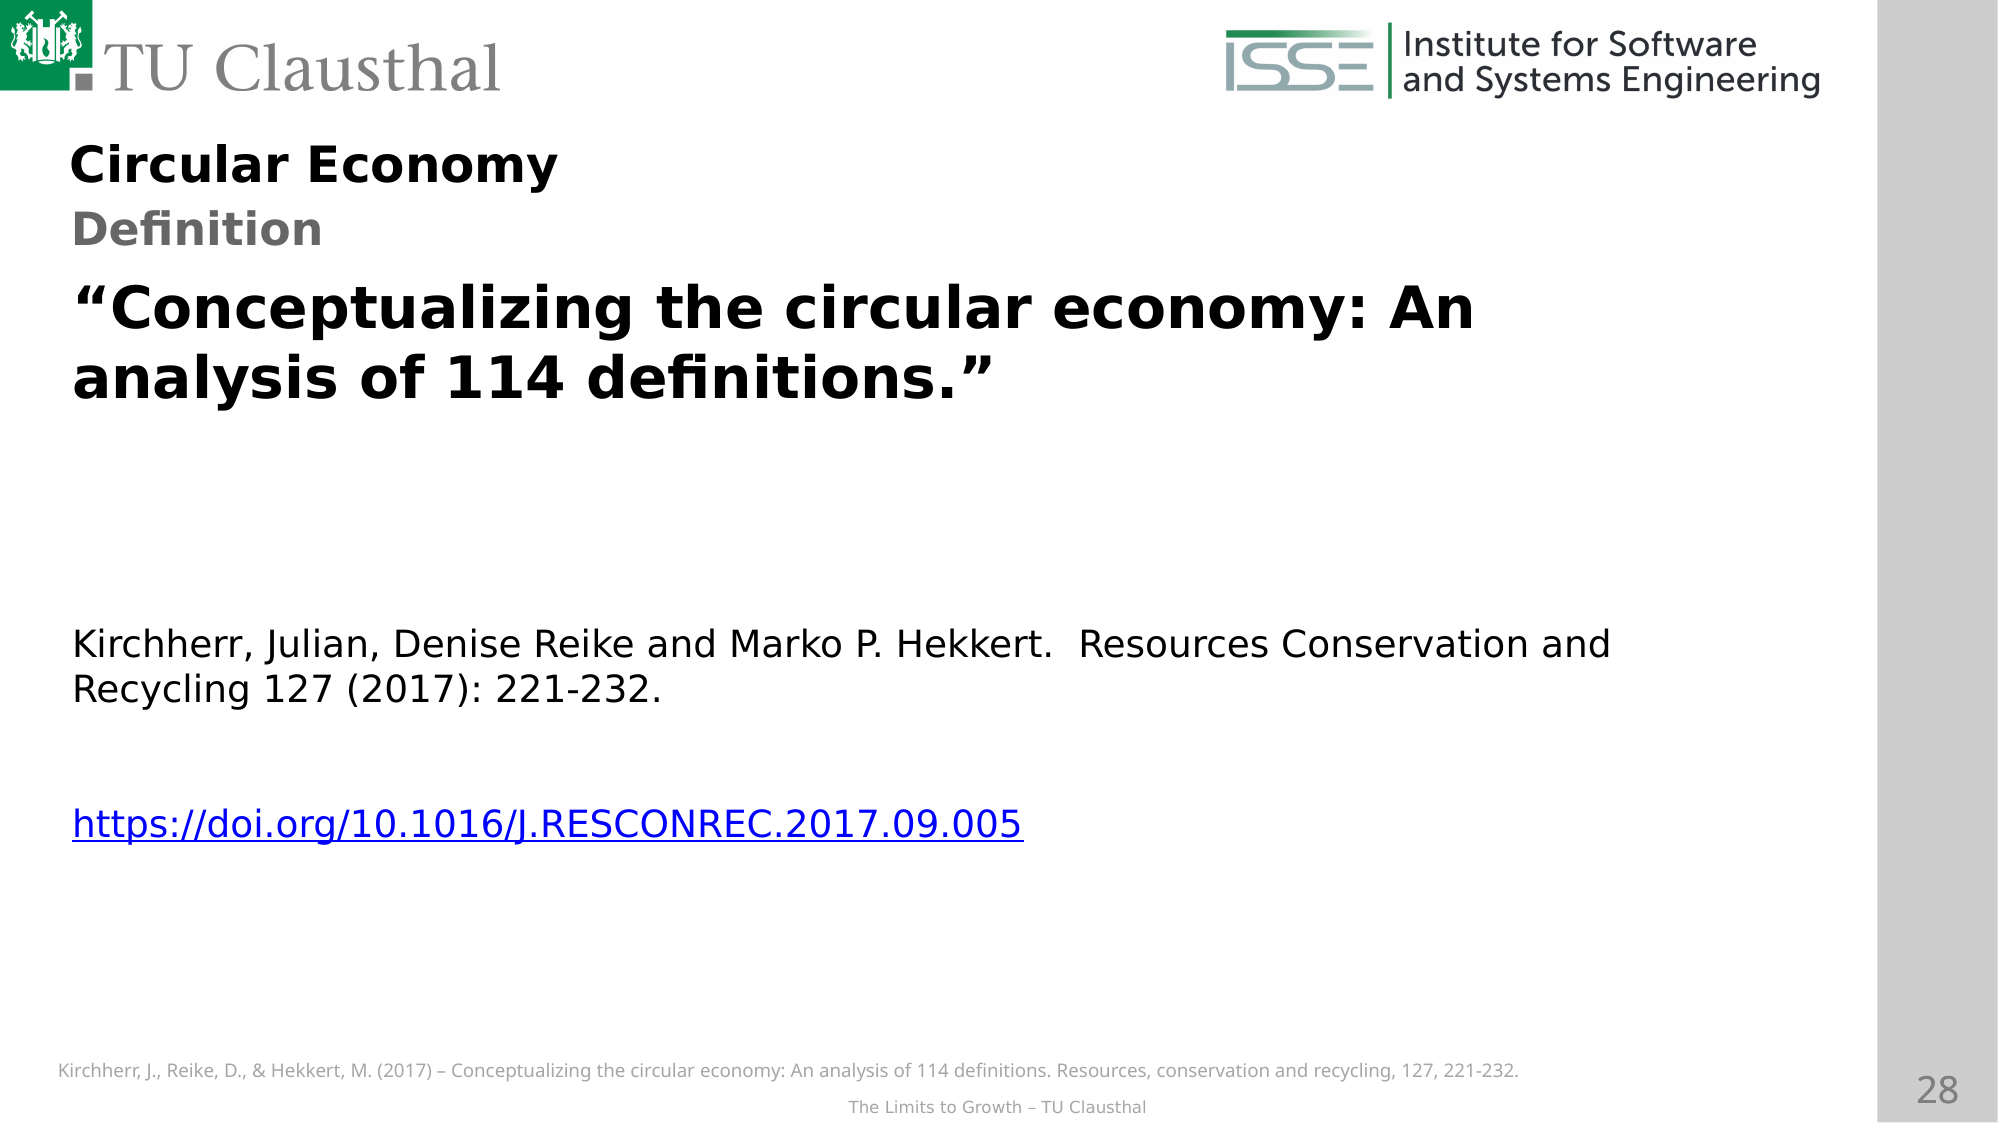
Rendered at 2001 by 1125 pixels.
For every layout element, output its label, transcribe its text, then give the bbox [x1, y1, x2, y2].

picture [0, 0, 500, 91]
text_box Kirchherr, J., Reike, D., & Hekkert, M. (2017) – Conceptualizing the circular economy: An analysis of 114 definitions. Resources, conservation and recycling, 127, 221-232. [43, 1051, 1539, 1089]
text_box “Conceptualizing the circular economy: An analysis of 114 definitions.” Kirchherr, Julian, Denise Reike and Marko P. Hekkert. Resources Conservation and Recycling 127 (2017): 221-232. https://doi.org/10.1016/J.RESCONREC.2017.09.005 [57, 262, 1631, 824]
text_box Circular Economy [54, 125, 1816, 205]
text_box Definition [70, 188, 1767, 267]
picture [1218, 22, 1825, 105]
